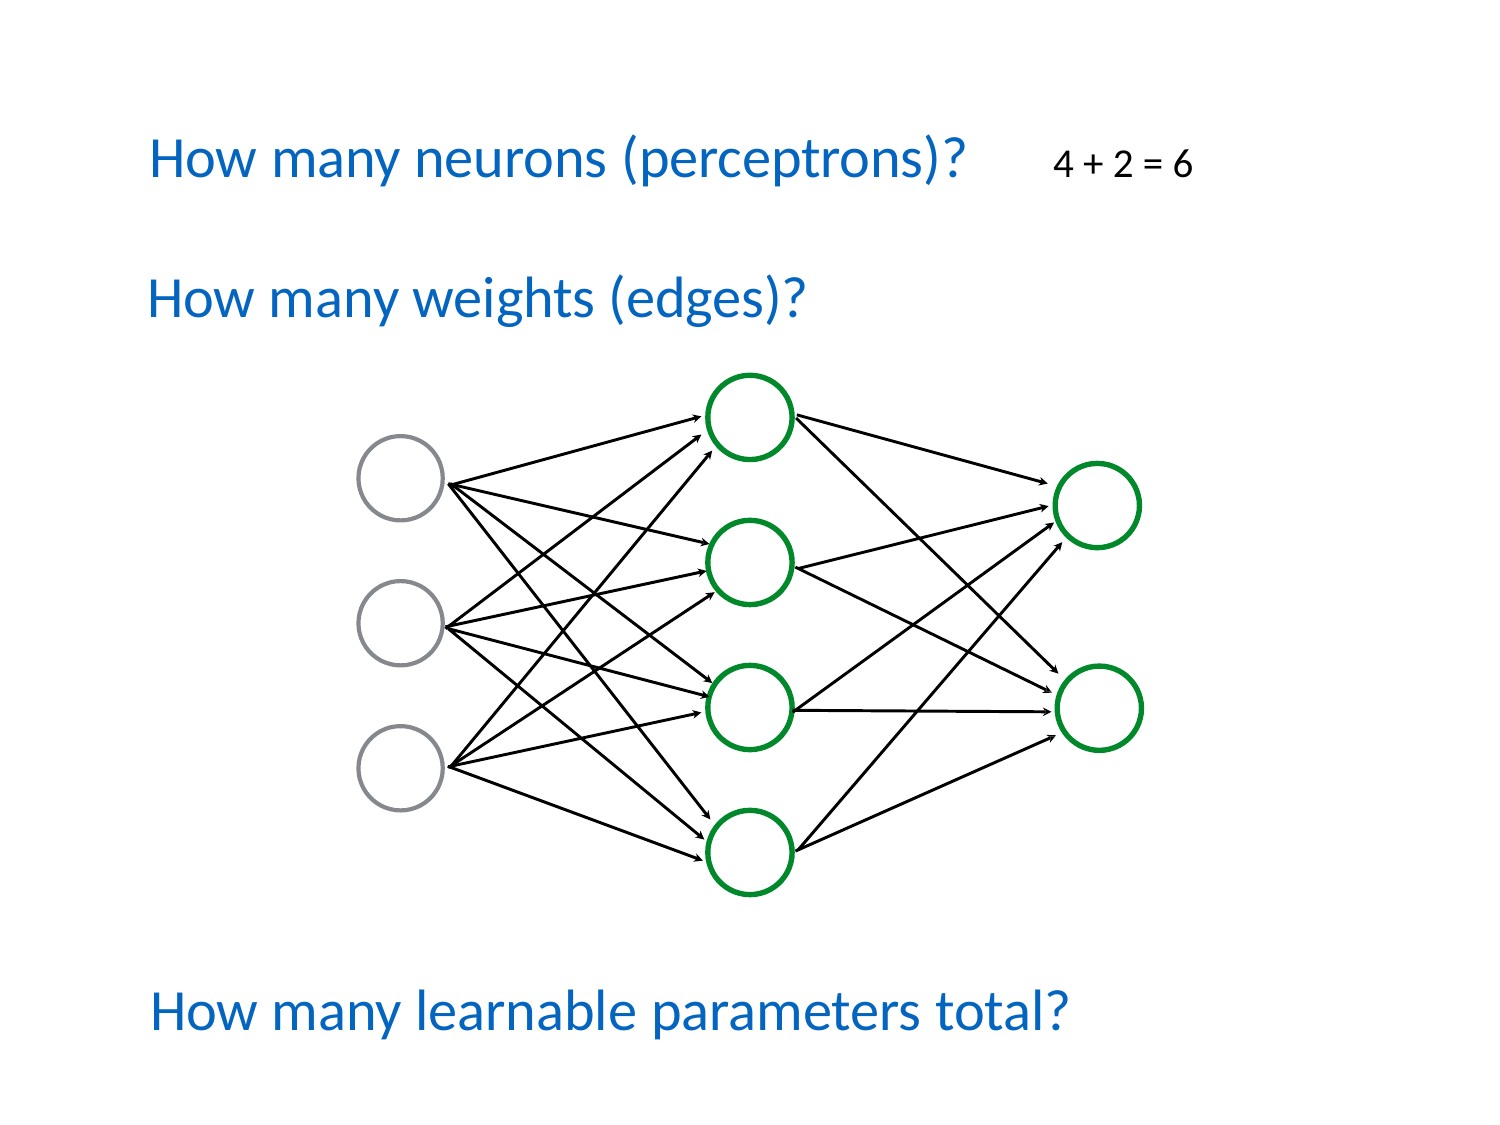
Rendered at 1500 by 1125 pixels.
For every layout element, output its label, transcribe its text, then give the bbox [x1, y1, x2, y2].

text_box [707, 520, 793, 605]
text_box [358, 436, 443, 521]
text_box [914, 625, 967, 652]
text_box [599, 635, 649, 667]
text_box How many neurons (perceptrons)? How many weights (edges)? [145, 118, 1194, 330]
text_box [791, 413, 1063, 851]
text_box [648, 528, 710, 547]
text_box [707, 665, 793, 750]
text_box [969, 651, 1053, 693]
text_box [457, 706, 542, 763]
text_box [801, 734, 1057, 851]
text_box [545, 594, 590, 607]
text_box [650, 592, 715, 635]
text_box [919, 707, 1052, 717]
text_box [543, 671, 594, 706]
text_box [797, 708, 916, 713]
text_box [1055, 463, 1140, 548]
text_box [799, 569, 913, 625]
text_box [1057, 666, 1142, 751]
text_box [594, 516, 646, 531]
title 4 + 2 = 6 [1051, 65, 1223, 255]
text_box How many learnable parameters total? [148, 970, 1080, 1043]
text_box [457, 485, 591, 518]
text_box [358, 726, 443, 811]
text_box [707, 375, 793, 460]
text_box [452, 605, 542, 627]
text_box [598, 568, 707, 596]
text_box [358, 581, 443, 666]
text_box [707, 810, 793, 895]
text_box [444, 414, 713, 862]
